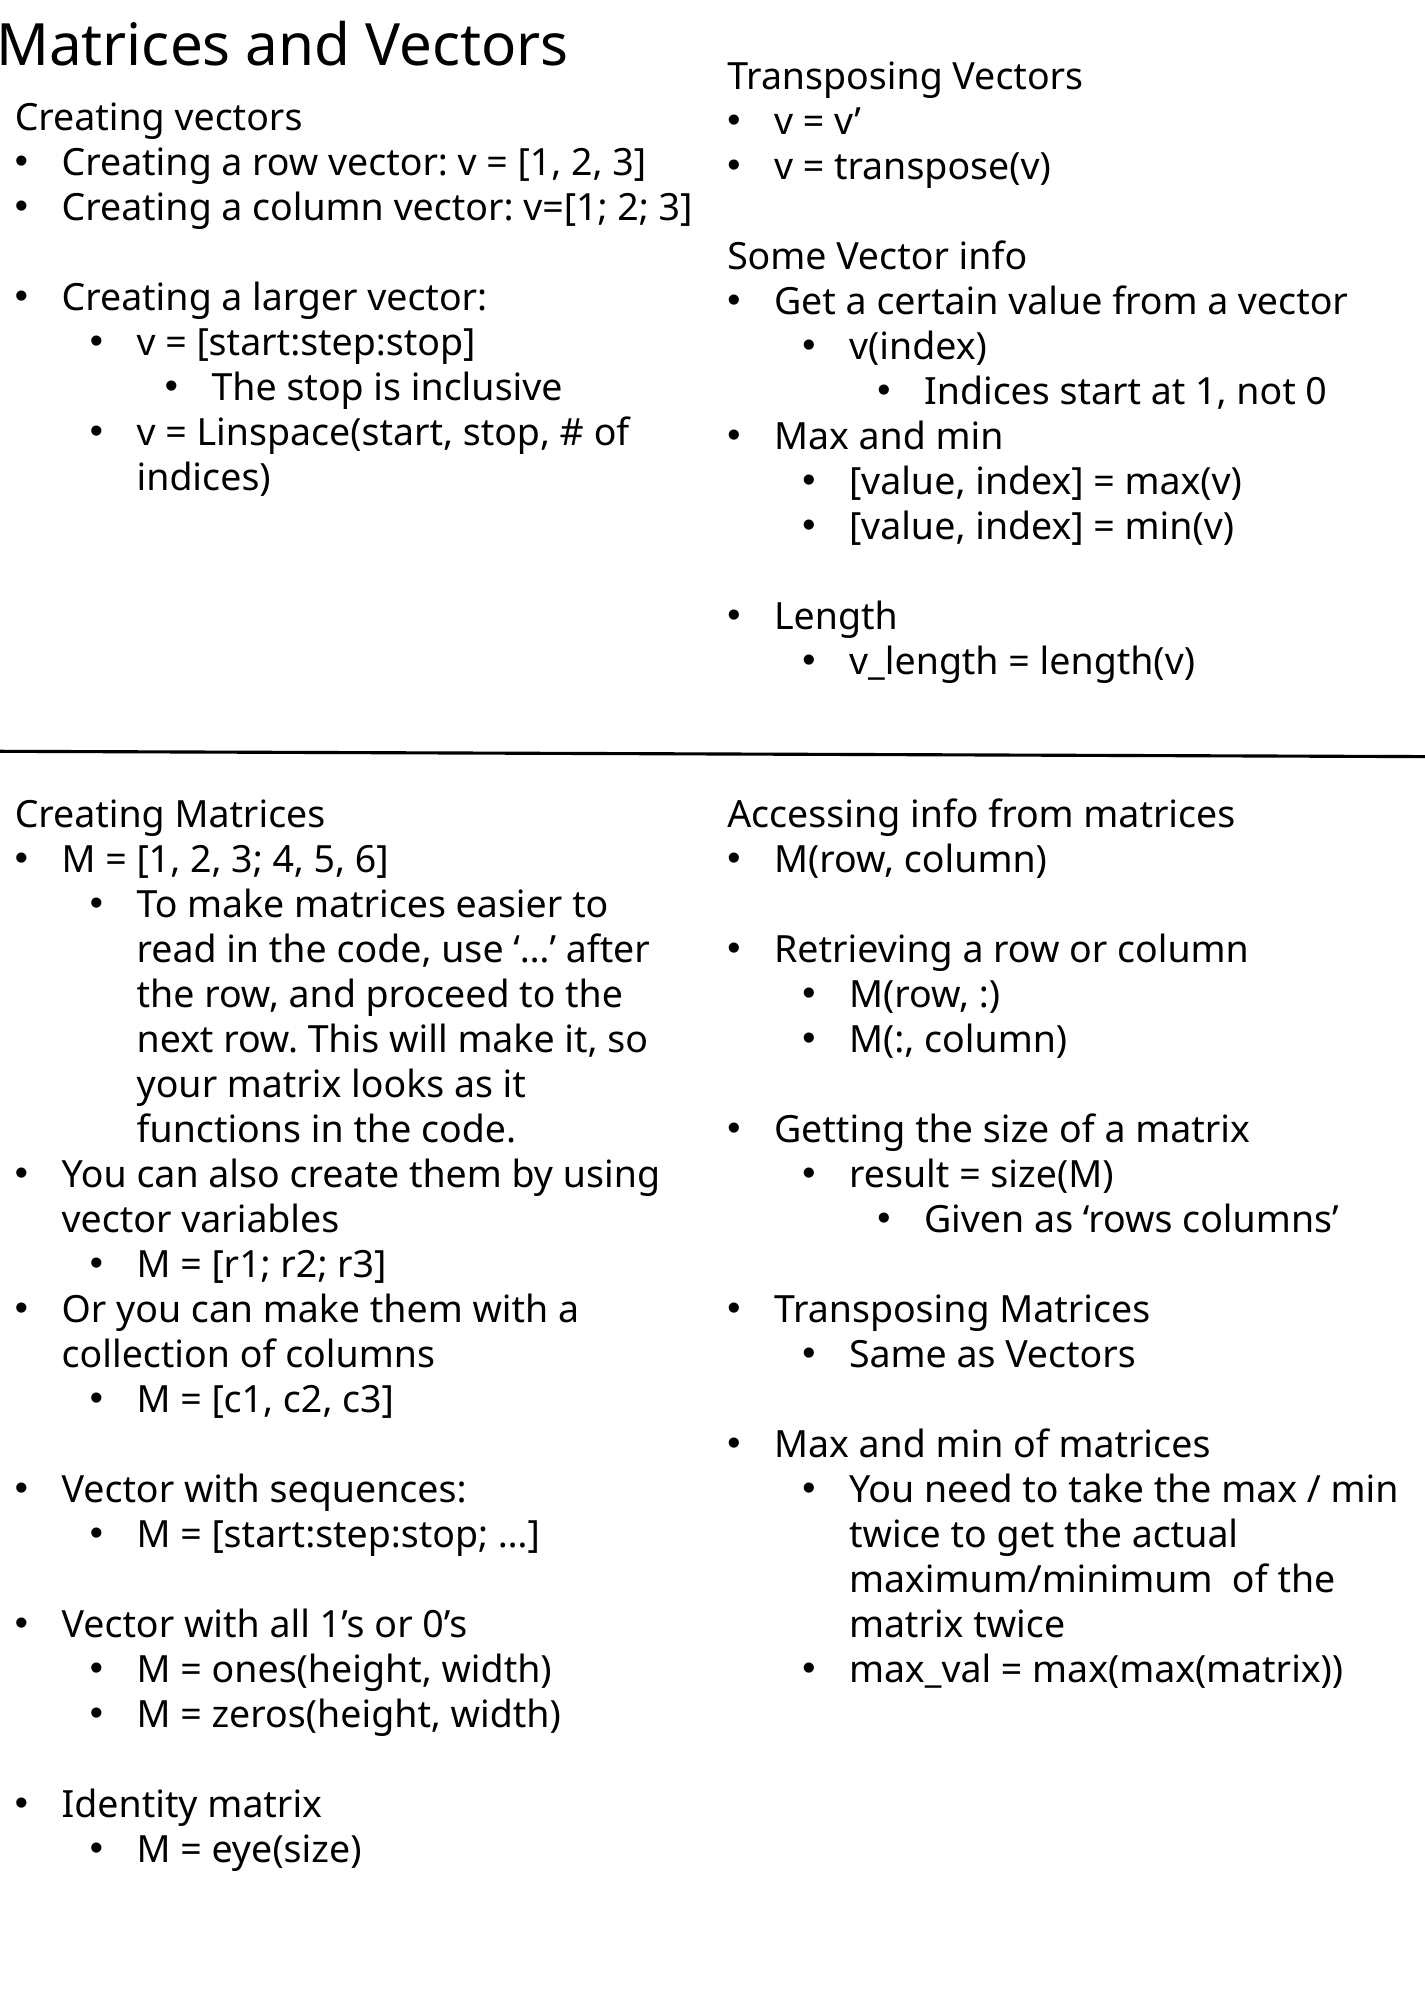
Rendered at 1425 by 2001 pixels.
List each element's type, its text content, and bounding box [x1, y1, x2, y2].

text_box Accessing info from matrices M(row, column) Retrieving a row or column M(row, :) M(:, column) Getting the size of a matrix result = size(M) Given as ‘rows columns’ Transposing Matrices Same as Vectors Max and min of matrices You need to take the max / min twice to get the actual maximum/minimum of the matrix twice max_val = max(max(matrix)) [712, 782, 1425, 1698]
text_box Creating Matrices M = [1, 2, 3; 4, 5, 6] To make matrices easier to read in the code, use ‘…’ after the row, and proceed to the next row. This will make it, so your matrix looks as it functions in the code. You can also create them by using vector variables M = [r1; r2; r3] Or you can make them with a collection of columns M = [c1, c2, c3] Vector with sequences: M = [start:step:stop; …] Vector with all 1’s or 0’s M = ones(height, width) M = zeros(height, width) Identity matrix M = eye(size) [0, 782, 713, 1923]
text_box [0, 750, 1425, 758]
text_box Matrices and Vectors [0, 0, 584, 85]
text_box Transposing Vectors v = v’ v = transpose(v) Some Vector info Get a certain value from a vector v(index) Indices start at 1, not 0 Max and min [value, index] = max(v) [value, index] = min(v) Length v_length = length(v) [712, 0, 1425, 690]
text_box Creating vectors Creating a row vector: v = [1, 2, 3] Creating a column vector: v=[1; 2; 3] Creating a larger vector: v = [start:step:stop] The stop is inclusive v = Linspace(start, stop, # of indices) [0, 85, 712, 551]
